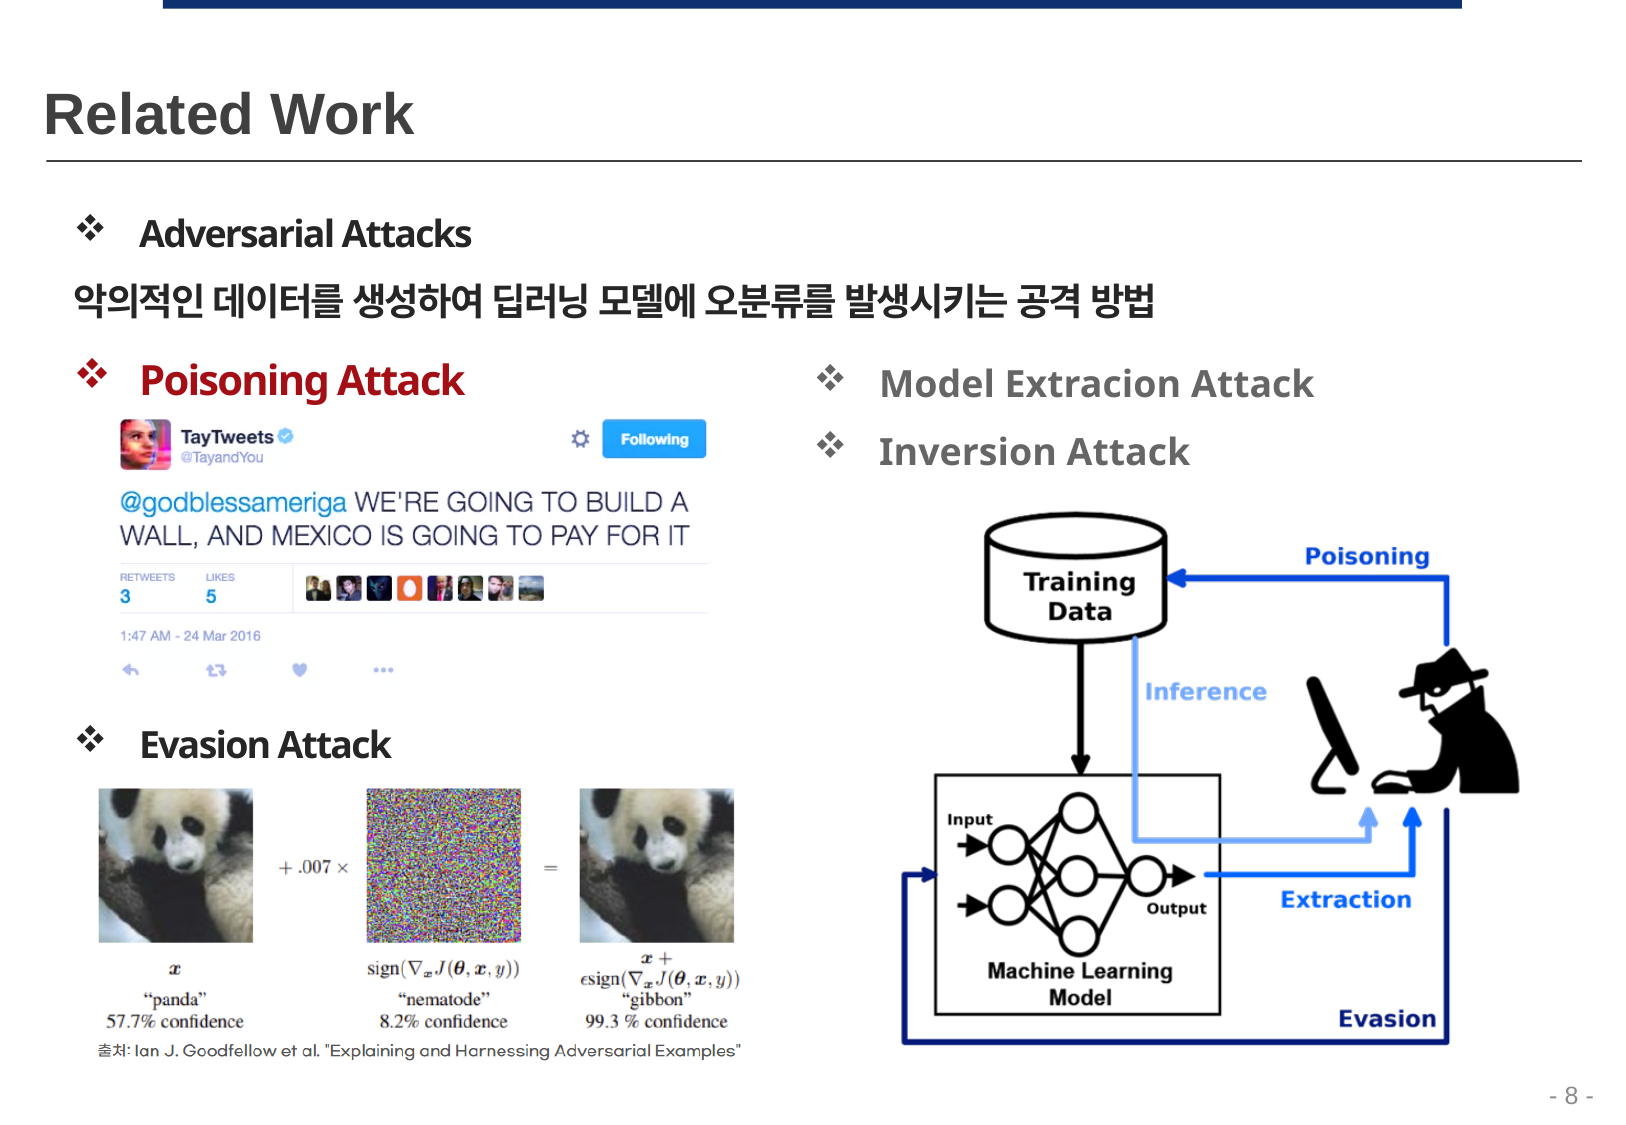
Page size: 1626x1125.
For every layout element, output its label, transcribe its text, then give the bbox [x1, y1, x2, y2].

picture [876, 493, 1544, 1067]
text_box Evasion Attack [58, 691, 603, 774]
slide_number - 8 - [1243, 1064, 1609, 1125]
text_box Model Extracion Attack Inversion Attack [798, 330, 1343, 548]
picture [81, 778, 749, 1067]
text_box Related Work [28, 68, 1569, 154]
text_box Adversarial Attacks 악의적인 데이터를 생성하여 딥러닝 모델에 오분류를 발생시키는 공격 방법 [58, 180, 1417, 331]
text_box Poisoning Attack [58, 321, 603, 412]
picture [86, 389, 744, 713]
